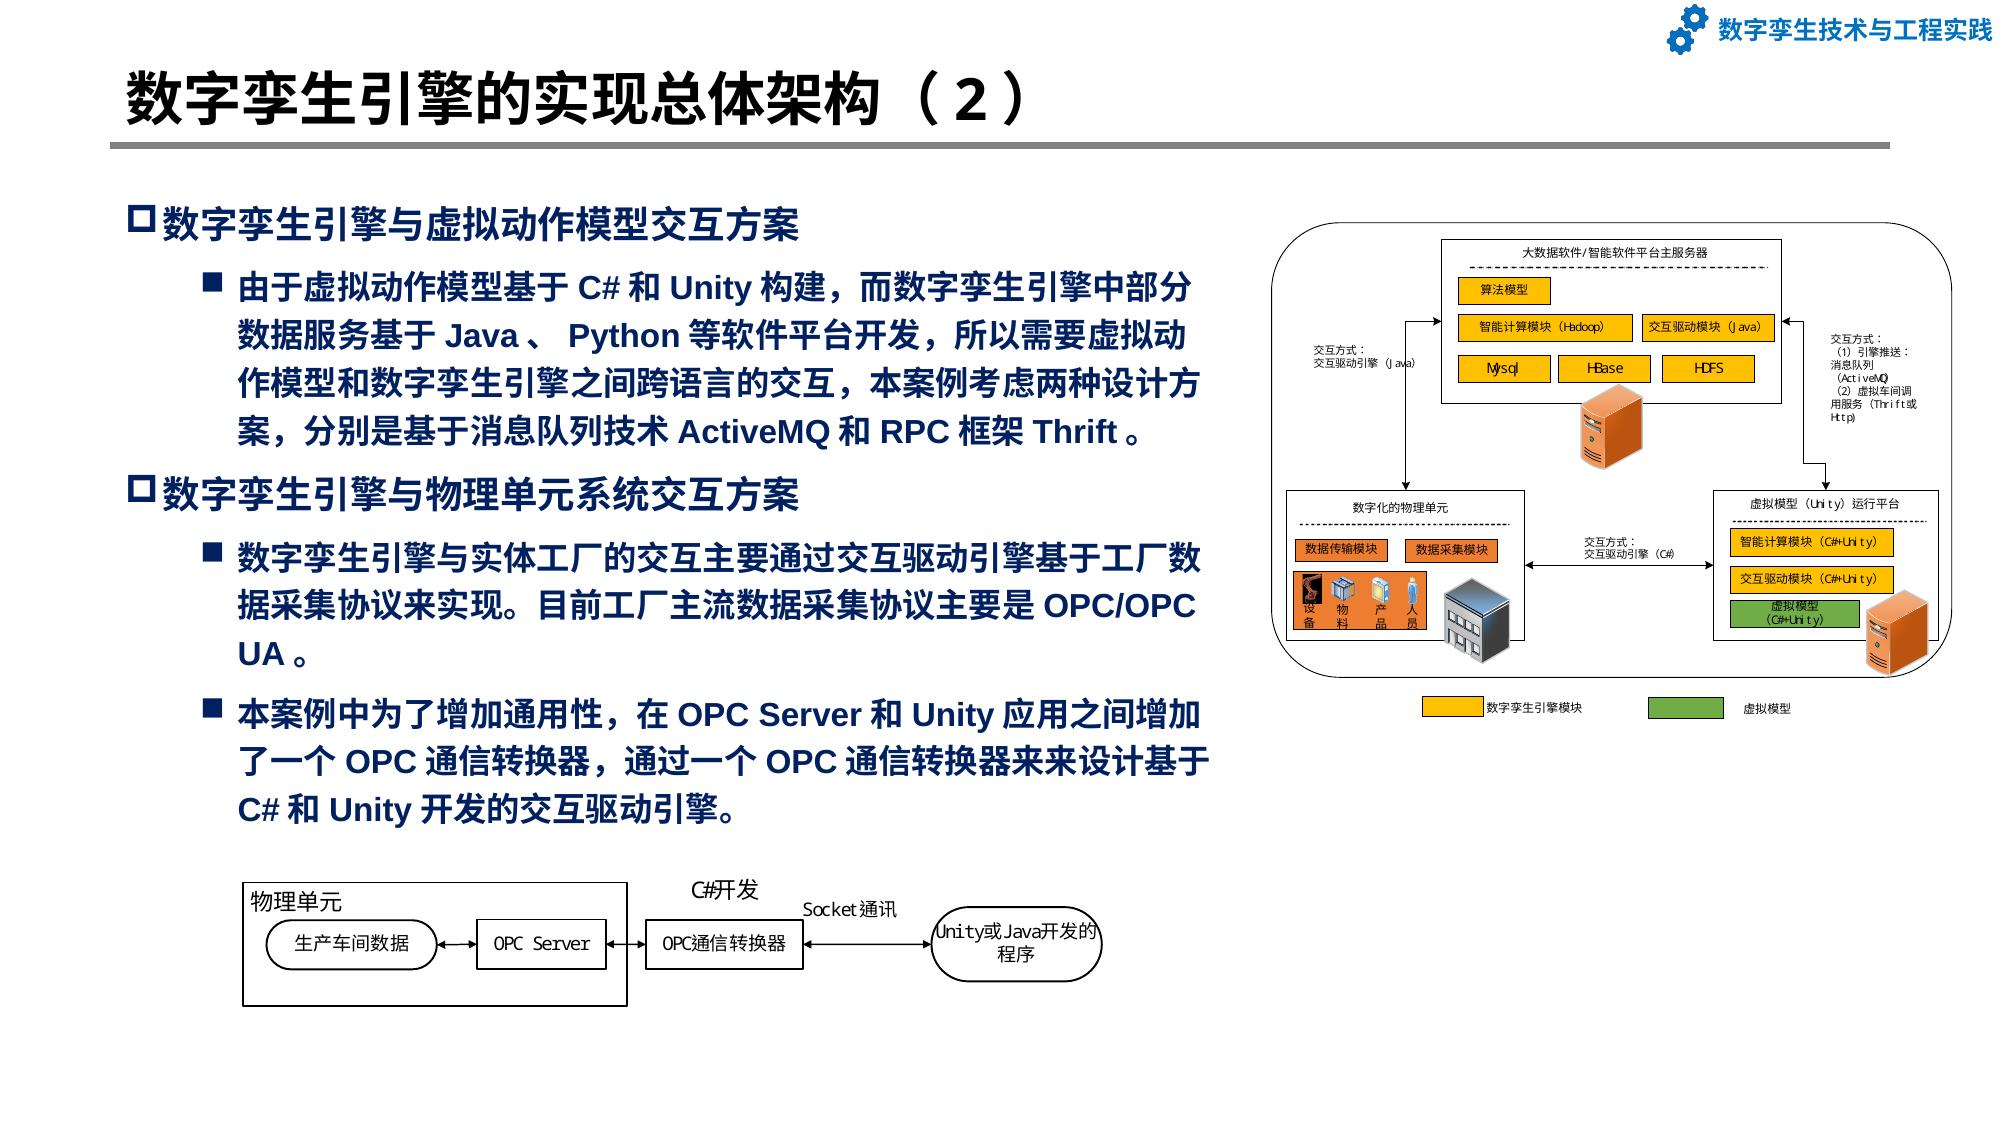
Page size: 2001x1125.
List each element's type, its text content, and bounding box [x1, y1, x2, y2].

title 数字孪生引擎的实现总体架构（2） [109, 0, 1890, 142]
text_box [239, 869, 1104, 1008]
list 数字孪生引擎与虚拟动作模型交互方案 由于虚拟动作模型基于C#和Unity构建，而数字孪生引擎中部分数据服务基于Java、Python等软件平台开发，所以需要虚拟动作模型和数字孪生引擎之间跨语言的交互，本案例考虑两种设计方案，分别是基于消息队列技术ActiveMQ和RPC框架Thrift。 数字孪生引擎与物理单元系统交互方案 数字孪生引擎与实体工厂的交互主要通过交互驱动引擎基于工厂数据采集协议来实现。目前工厂主流数据采集协议主要是OPC/OPC UA。 本案例中为了增加通用性，在OPC Server和Unity应用之间增加了一个OPC通信转换器，通过一个OPC通信转换器来来设计基于C#和Unity开发的交互驱动引擎。 [109, 184, 1227, 1008]
picture [1268, 220, 1954, 723]
